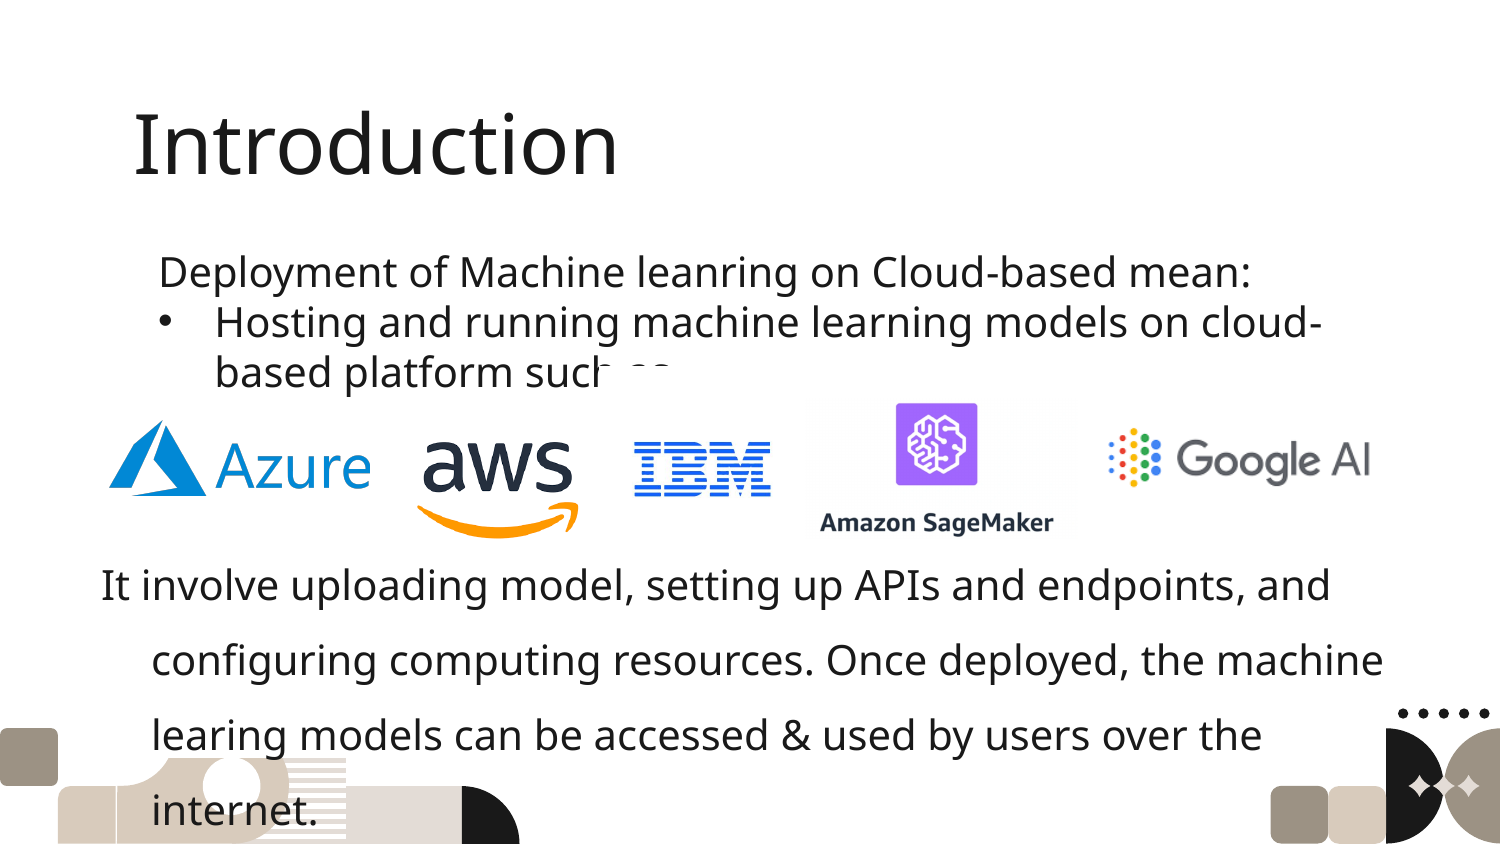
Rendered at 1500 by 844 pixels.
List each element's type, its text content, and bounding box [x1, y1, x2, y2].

title Introduction [118, 76, 1382, 171]
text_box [109, 365, 1391, 572]
subtitle Deployment of Machine leanring on Cloud-based mean: Hosting and running machine learning models on cloud-based platform such as [118, 205, 1382, 364]
text_box It involve uploading model, setting up APIs and endpoints, and configuring computing resources. Once deployed, the machine learing models can be accessed & used by users over the internet. [61, 519, 1439, 831]
